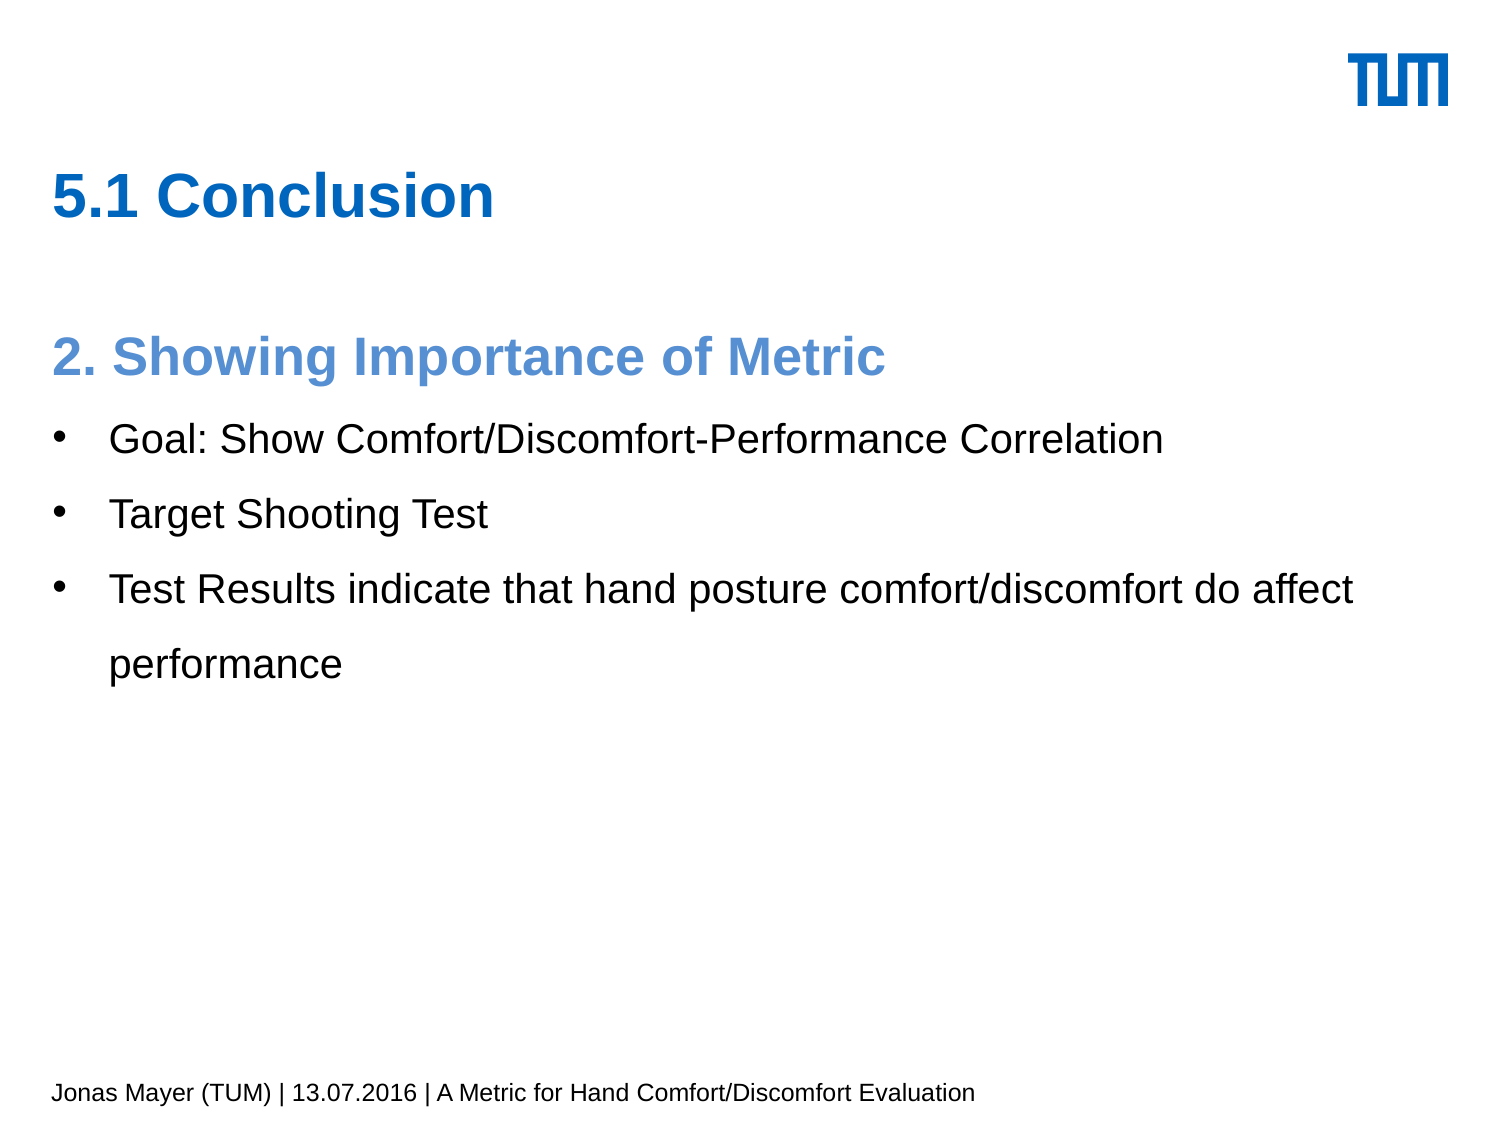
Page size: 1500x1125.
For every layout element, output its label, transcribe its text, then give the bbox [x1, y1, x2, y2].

footer Jonas Mayer (TUM) | 13.07.2016 | A Metric for Hand Comfort/Discomfort Evaluation [51, 1061, 1112, 1122]
list 2. Showing Importance of Metric Goal: Show Comfort/Discomfort-Performance Correlation Target Shooting Test Test Results indicate that hand posture comfort/discomfort do affect performance [52, 288, 1449, 1061]
title 5.1 Conclusion [52, 162, 1449, 231]
